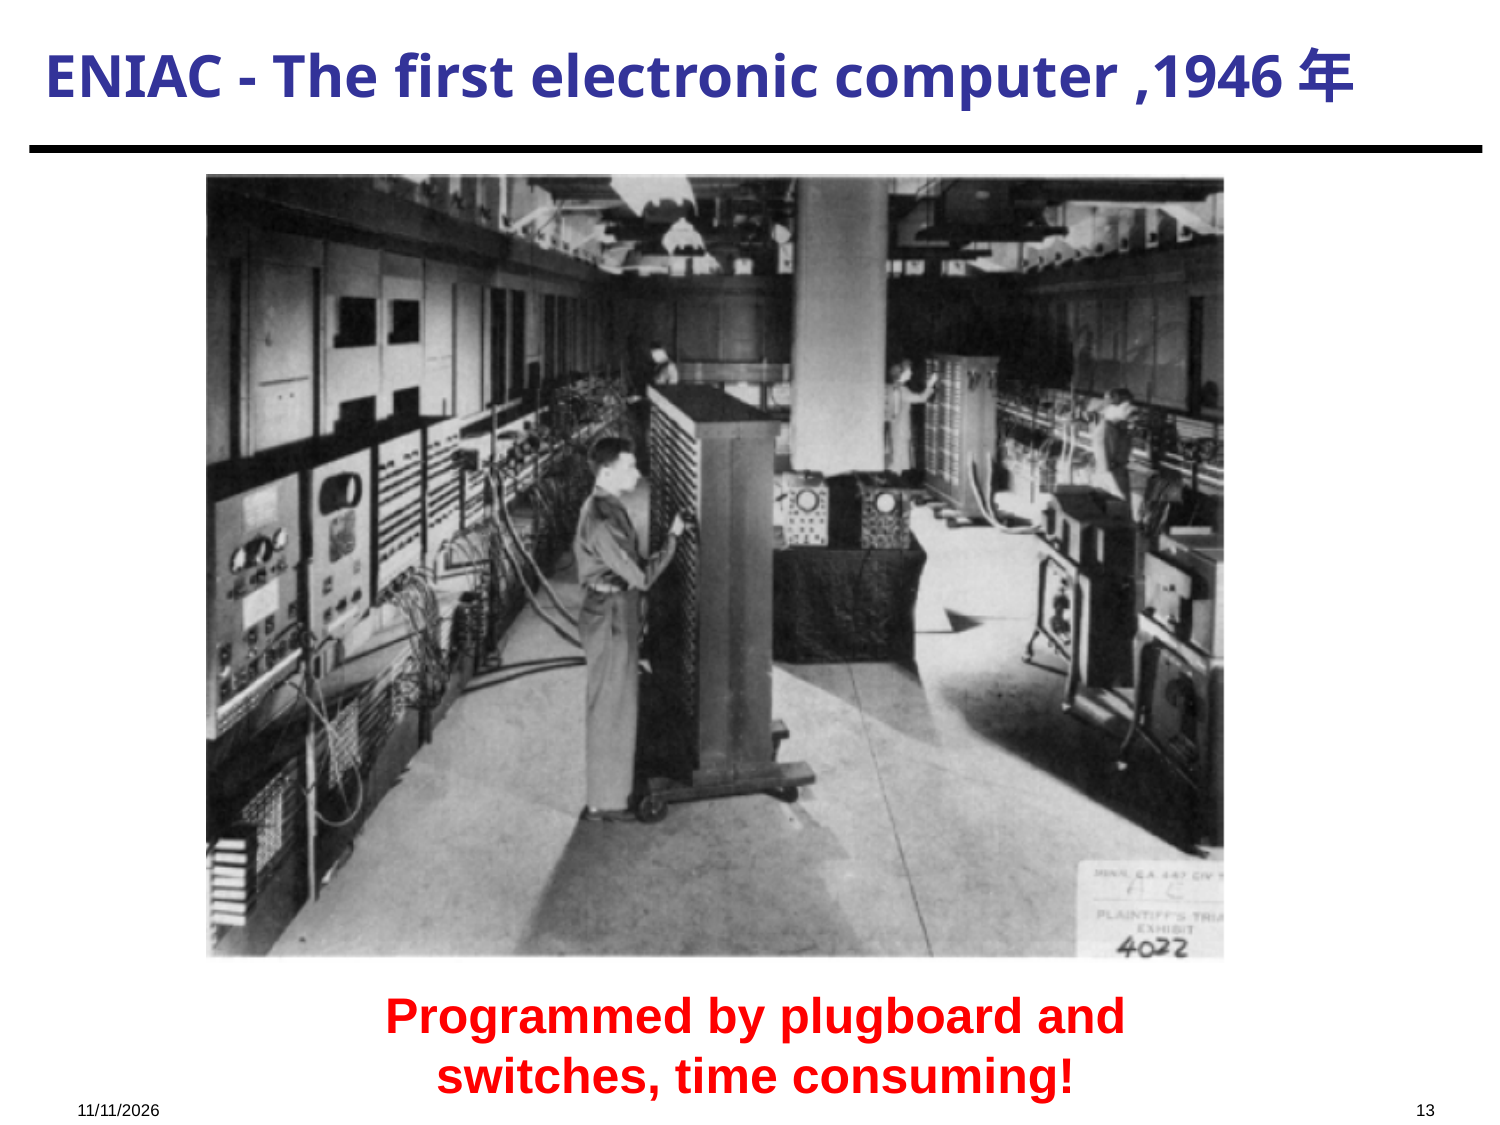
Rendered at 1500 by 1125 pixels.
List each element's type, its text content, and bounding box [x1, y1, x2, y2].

title ENIAC - The first electronic computer ,1946年 [29, 11, 1480, 138]
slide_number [62, 1072, 438, 1113]
list Programmed by plugboard and switches, time consuming! [265, 975, 1247, 1059]
picture [206, 174, 1226, 963]
slide_number 13 [999, 1072, 1451, 1113]
